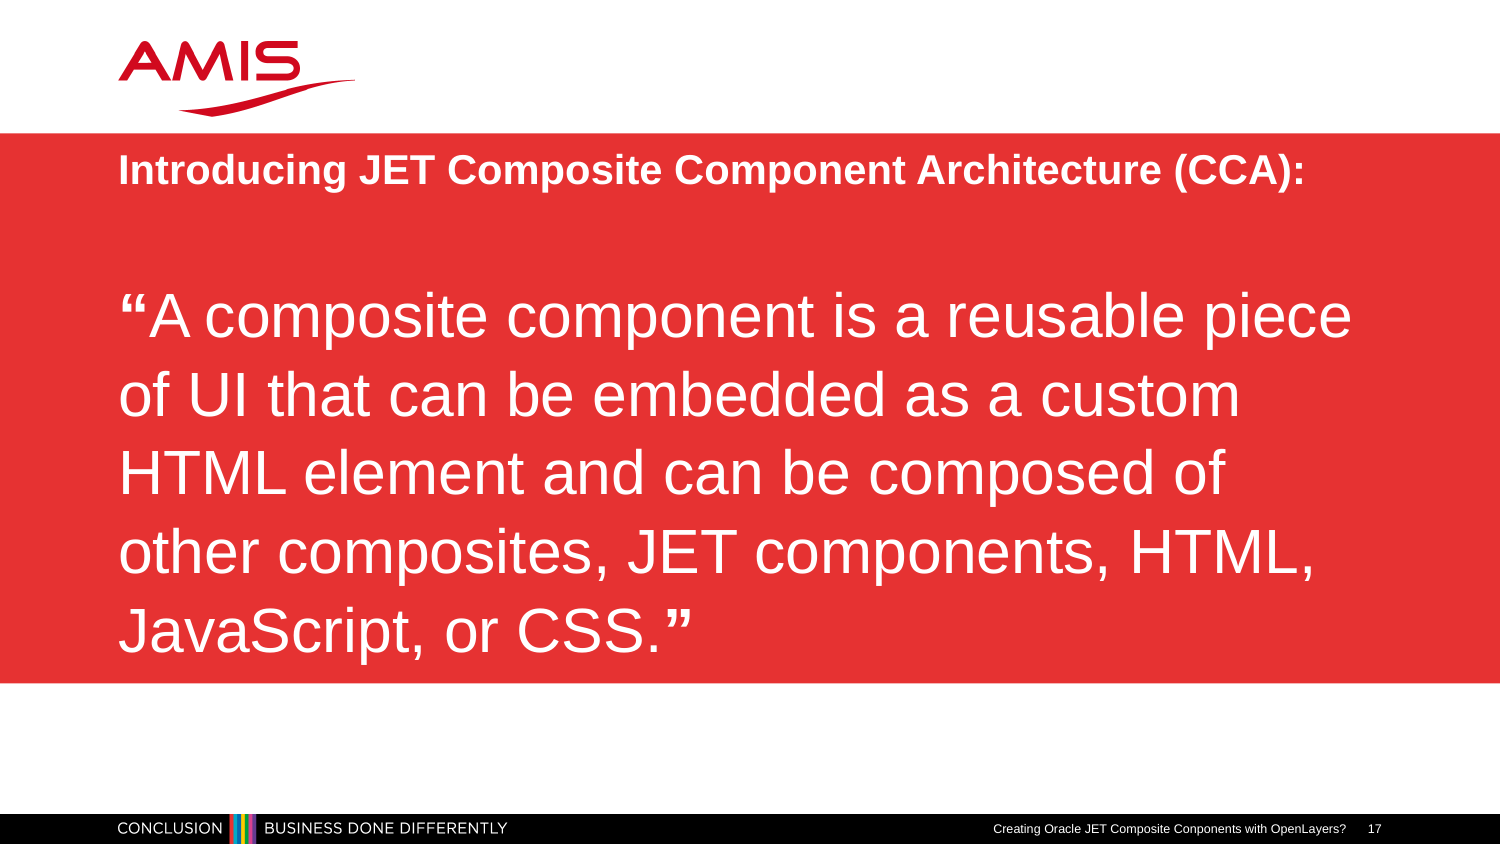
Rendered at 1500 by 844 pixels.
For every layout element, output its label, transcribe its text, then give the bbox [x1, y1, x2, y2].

footer Creating Oracle JET Composite Conponents with OpenLayers? [814, 820, 1347, 839]
title Introducing JET Composite Component Architecture (CCA): “A composite component is a reusable piece of UI that can be embedded as a custom HTML element and can be composed of other composites, JET components, HTML, JavaScript, or CSS.” [118, 140, 1382, 554]
picture [0, 814, 236, 844]
picture [239, 814, 1500, 844]
slide_number 17 [1358, 820, 1382, 839]
picture [106, 17, 579, 125]
